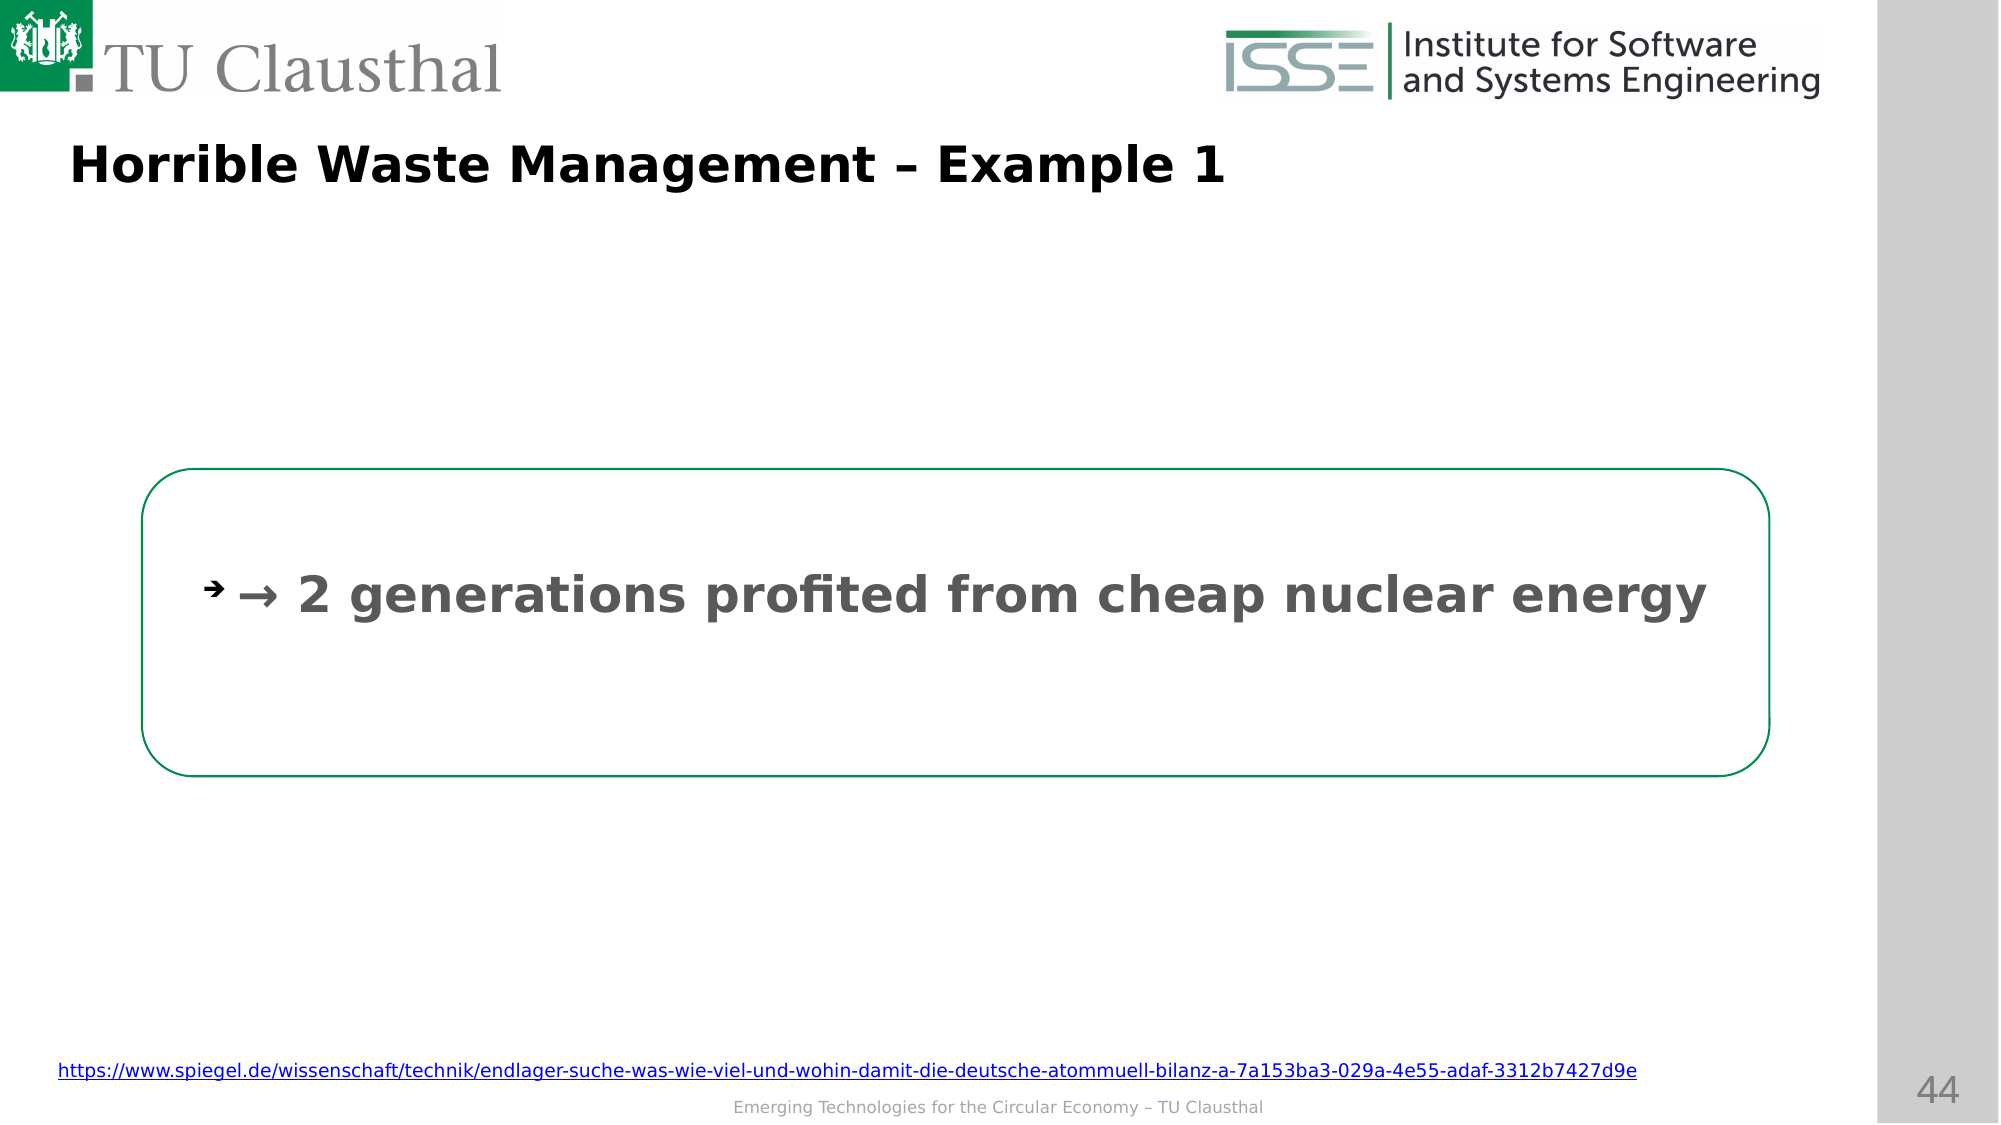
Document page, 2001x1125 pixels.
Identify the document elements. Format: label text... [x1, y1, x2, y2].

picture [0, 0, 501, 92]
text_box https://www.spiegel.de/wissenschaft/technik/endlager-suche-was-wie-viel-und-wohin-damit-die-deutsche-atommuell-bilanz-a-7a153ba3-029a-4e55-adaf-3312b7427d9e [43, 1051, 1828, 1089]
text_box → 40,000 generations will have to live with the waste [54, 208, 1818, 1034]
picture [1218, 22, 1825, 106]
text_box → 2 generations profited from cheap nuclear energy [140, 467, 1771, 778]
text_box Horrible Waste Management – Example 1 [54, 125, 1818, 207]
